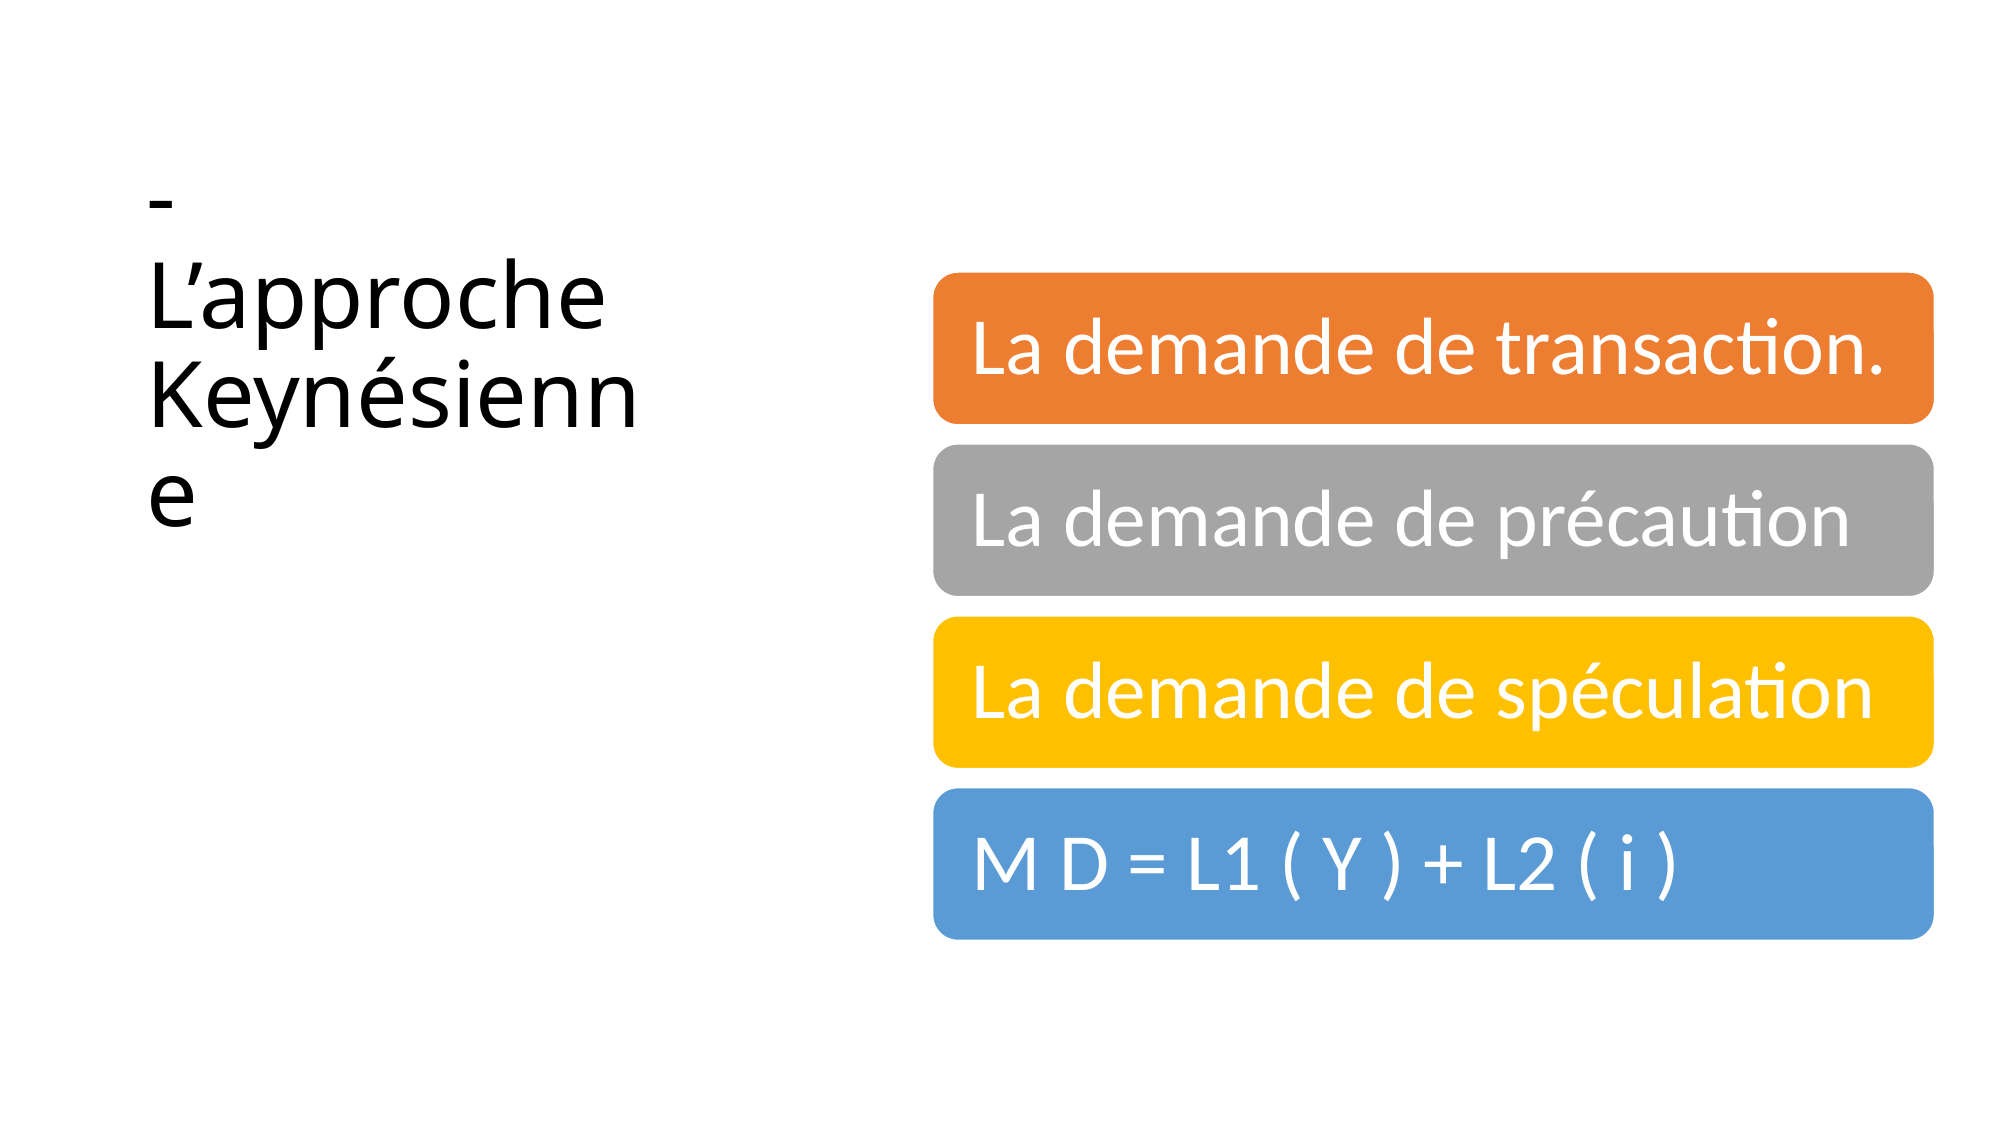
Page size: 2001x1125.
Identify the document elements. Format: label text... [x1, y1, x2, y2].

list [932, 231, 1935, 982]
title - L’approche Keynésienne [131, 98, 660, 597]
